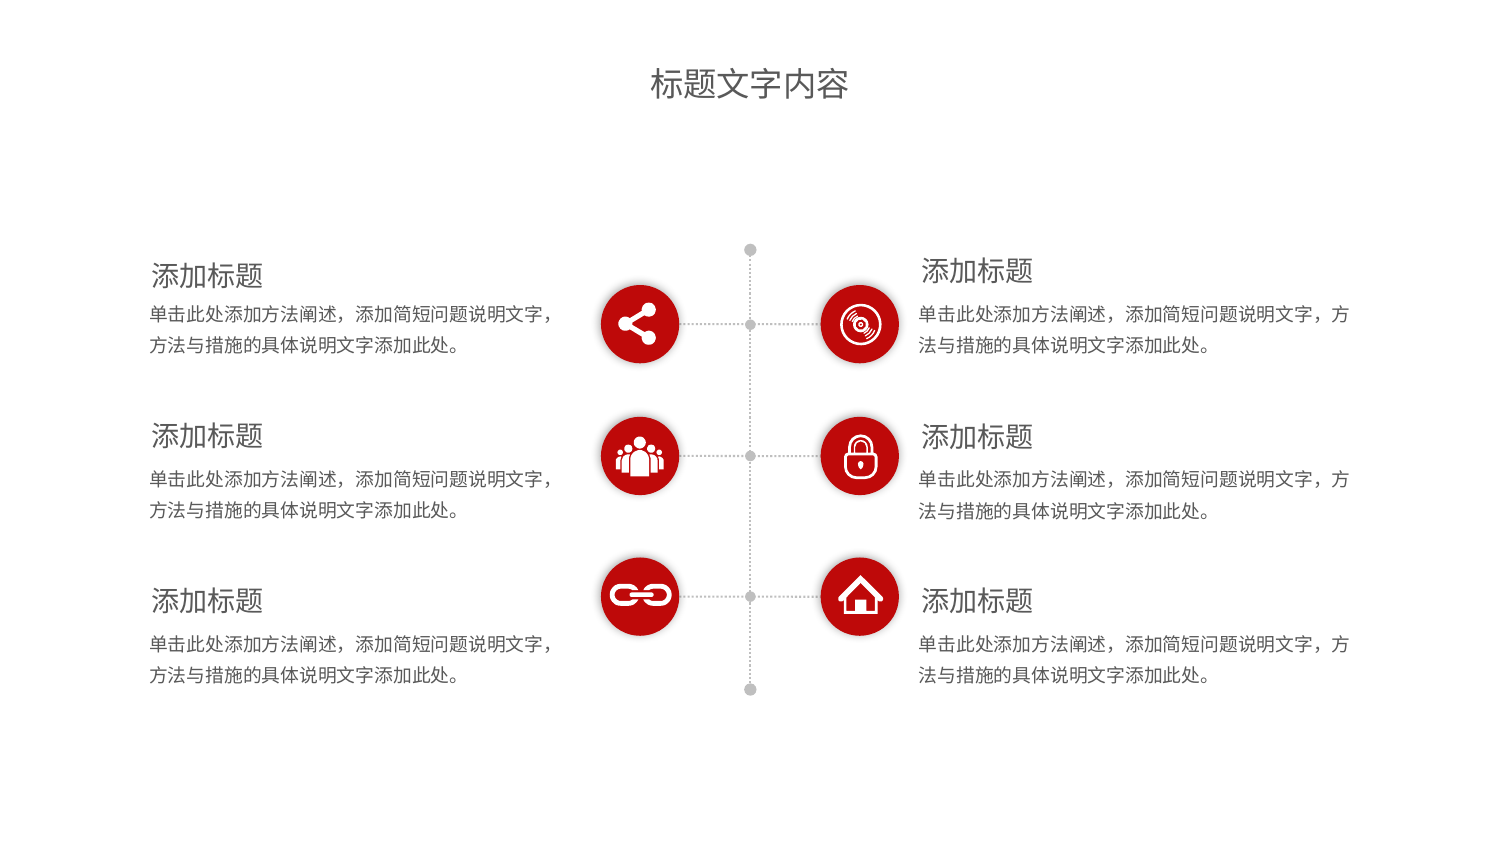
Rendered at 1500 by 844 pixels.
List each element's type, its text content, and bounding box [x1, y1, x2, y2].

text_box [905, 245, 1365, 364]
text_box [905, 410, 1365, 530]
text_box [600, 416, 680, 496]
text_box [820, 284, 899, 364]
text_box 标题文字内容 [537, 55, 963, 111]
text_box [135, 410, 560, 529]
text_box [905, 575, 1365, 694]
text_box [744, 249, 756, 690]
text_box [600, 284, 680, 364]
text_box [135, 250, 561, 361]
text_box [820, 557, 900, 636]
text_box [820, 416, 899, 496]
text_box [135, 575, 560, 691]
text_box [600, 557, 680, 636]
